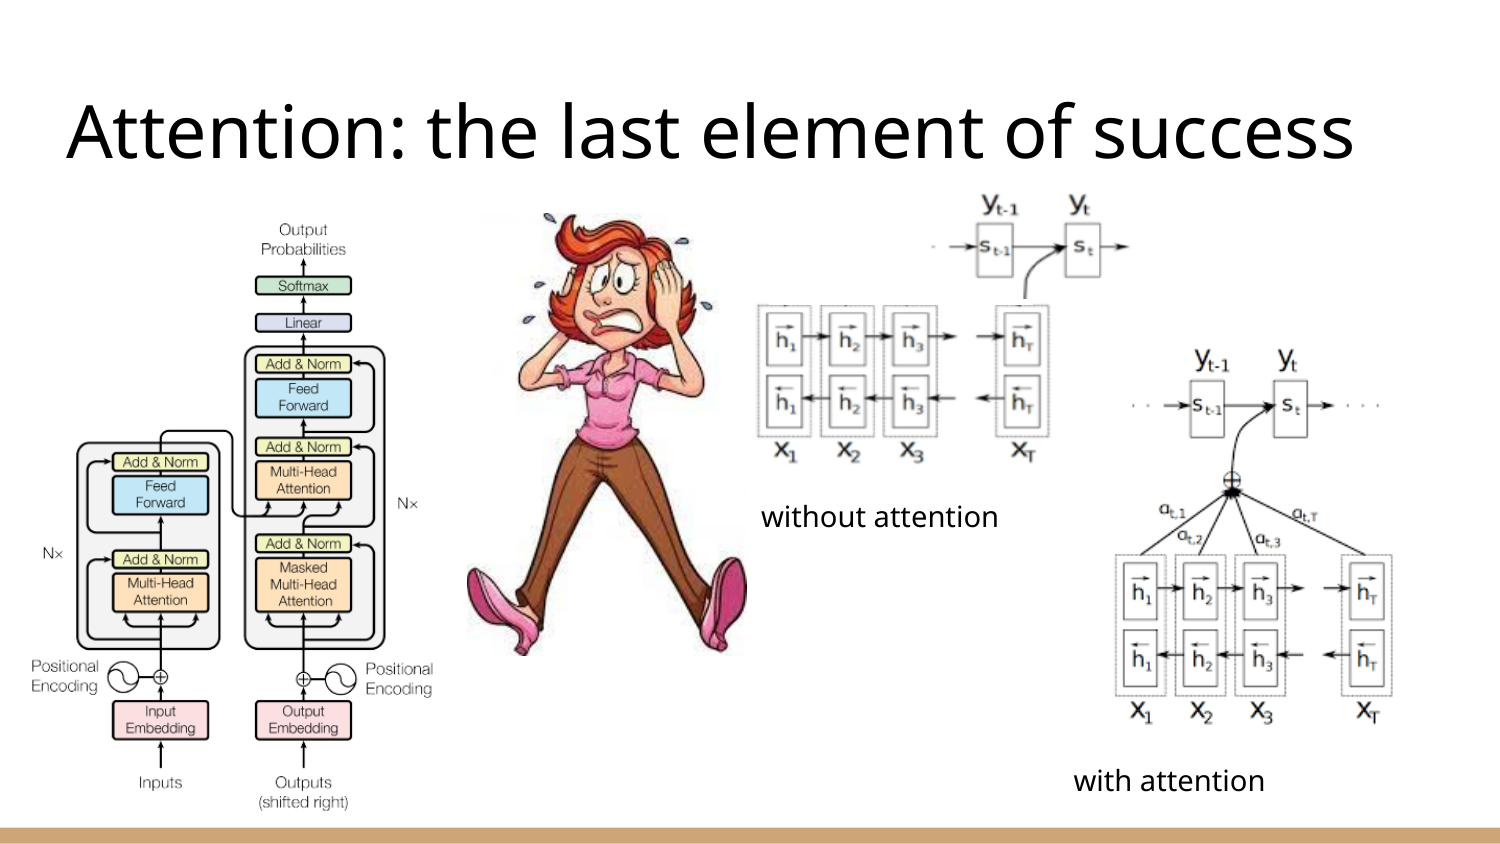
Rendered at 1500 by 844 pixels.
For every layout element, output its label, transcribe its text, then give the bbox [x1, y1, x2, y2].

text_box without attention [752, 491, 1045, 548]
title Attention: the last element of success [51, 51, 1449, 189]
text_box with attention [1058, 746, 1357, 812]
picture [24, 212, 444, 819]
picture [467, 178, 1407, 748]
